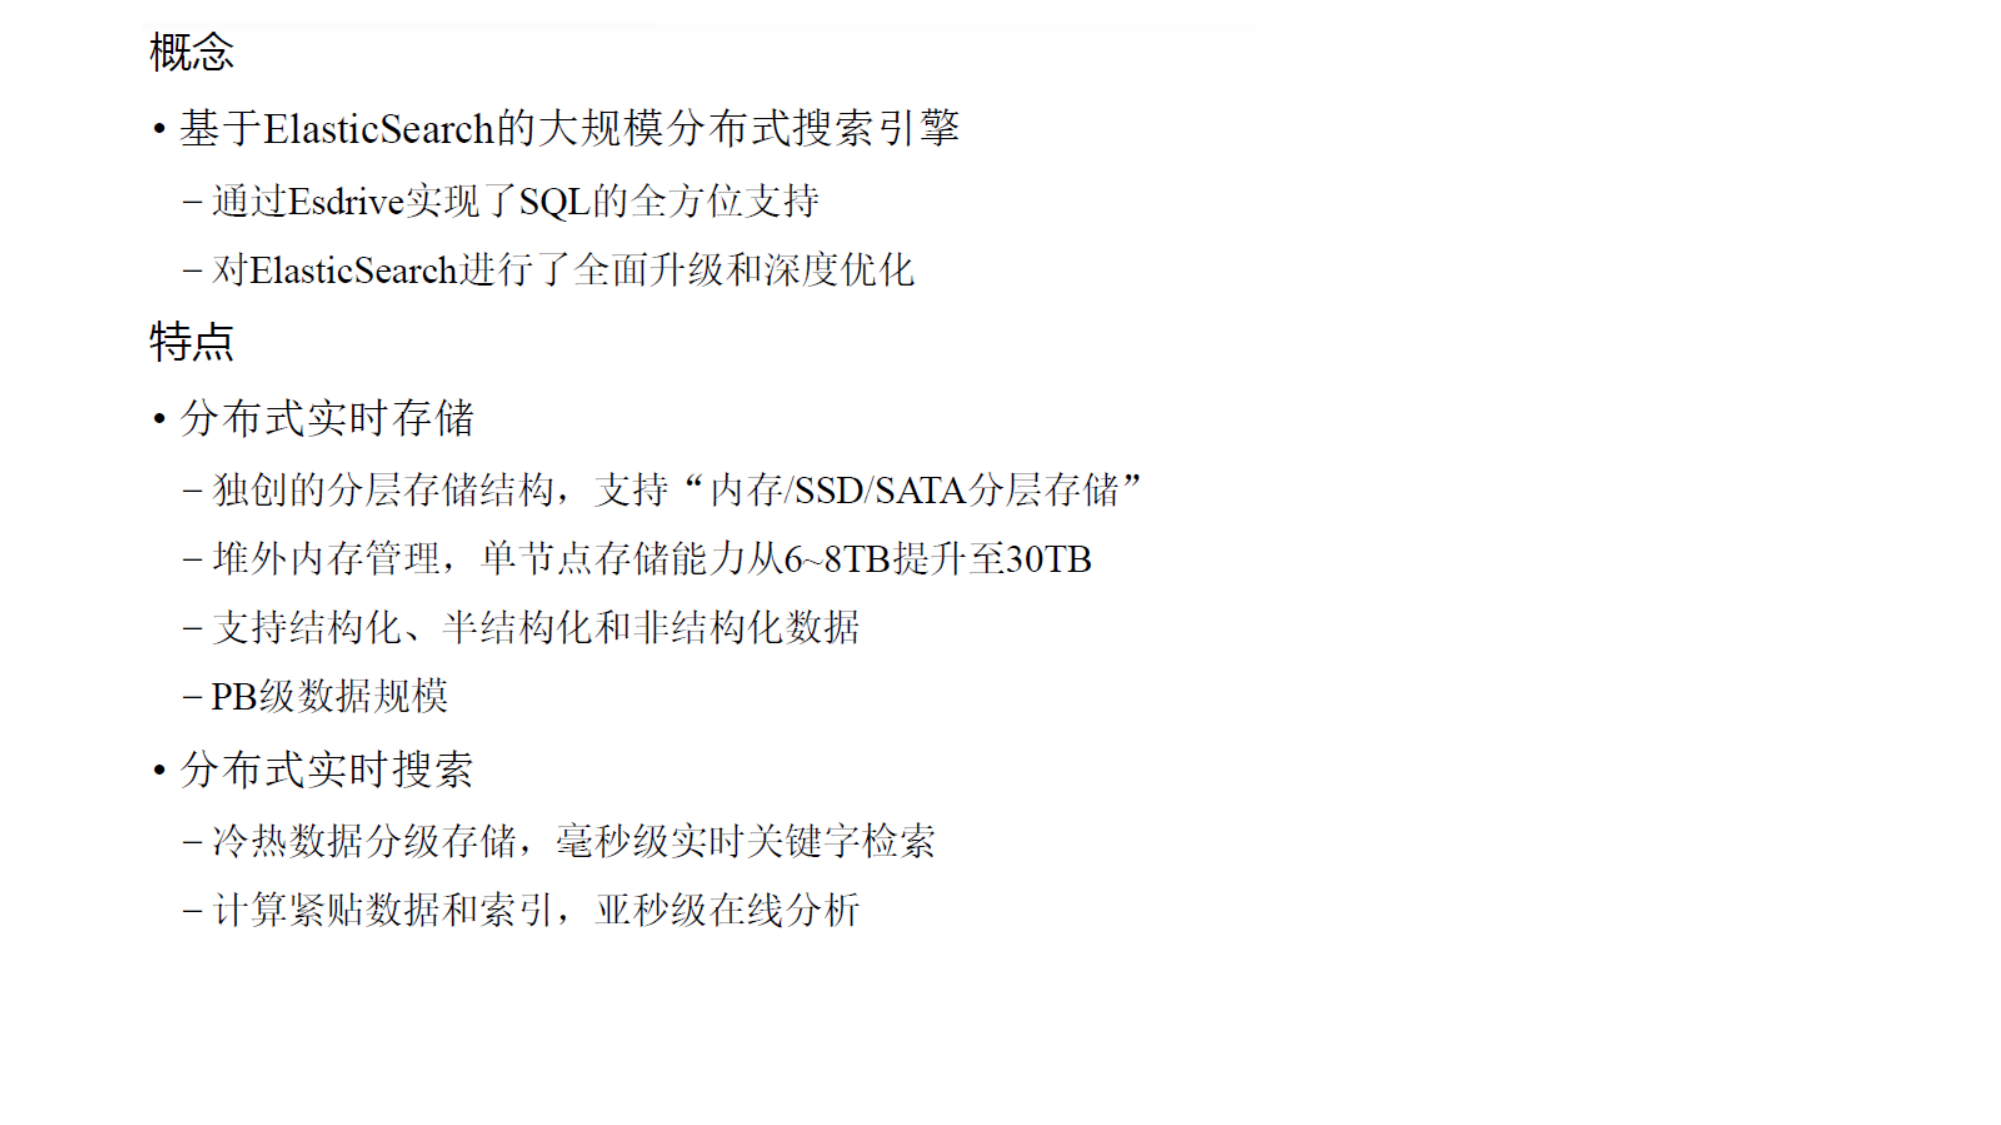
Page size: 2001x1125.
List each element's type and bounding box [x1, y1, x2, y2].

picture [142, 23, 1261, 941]
